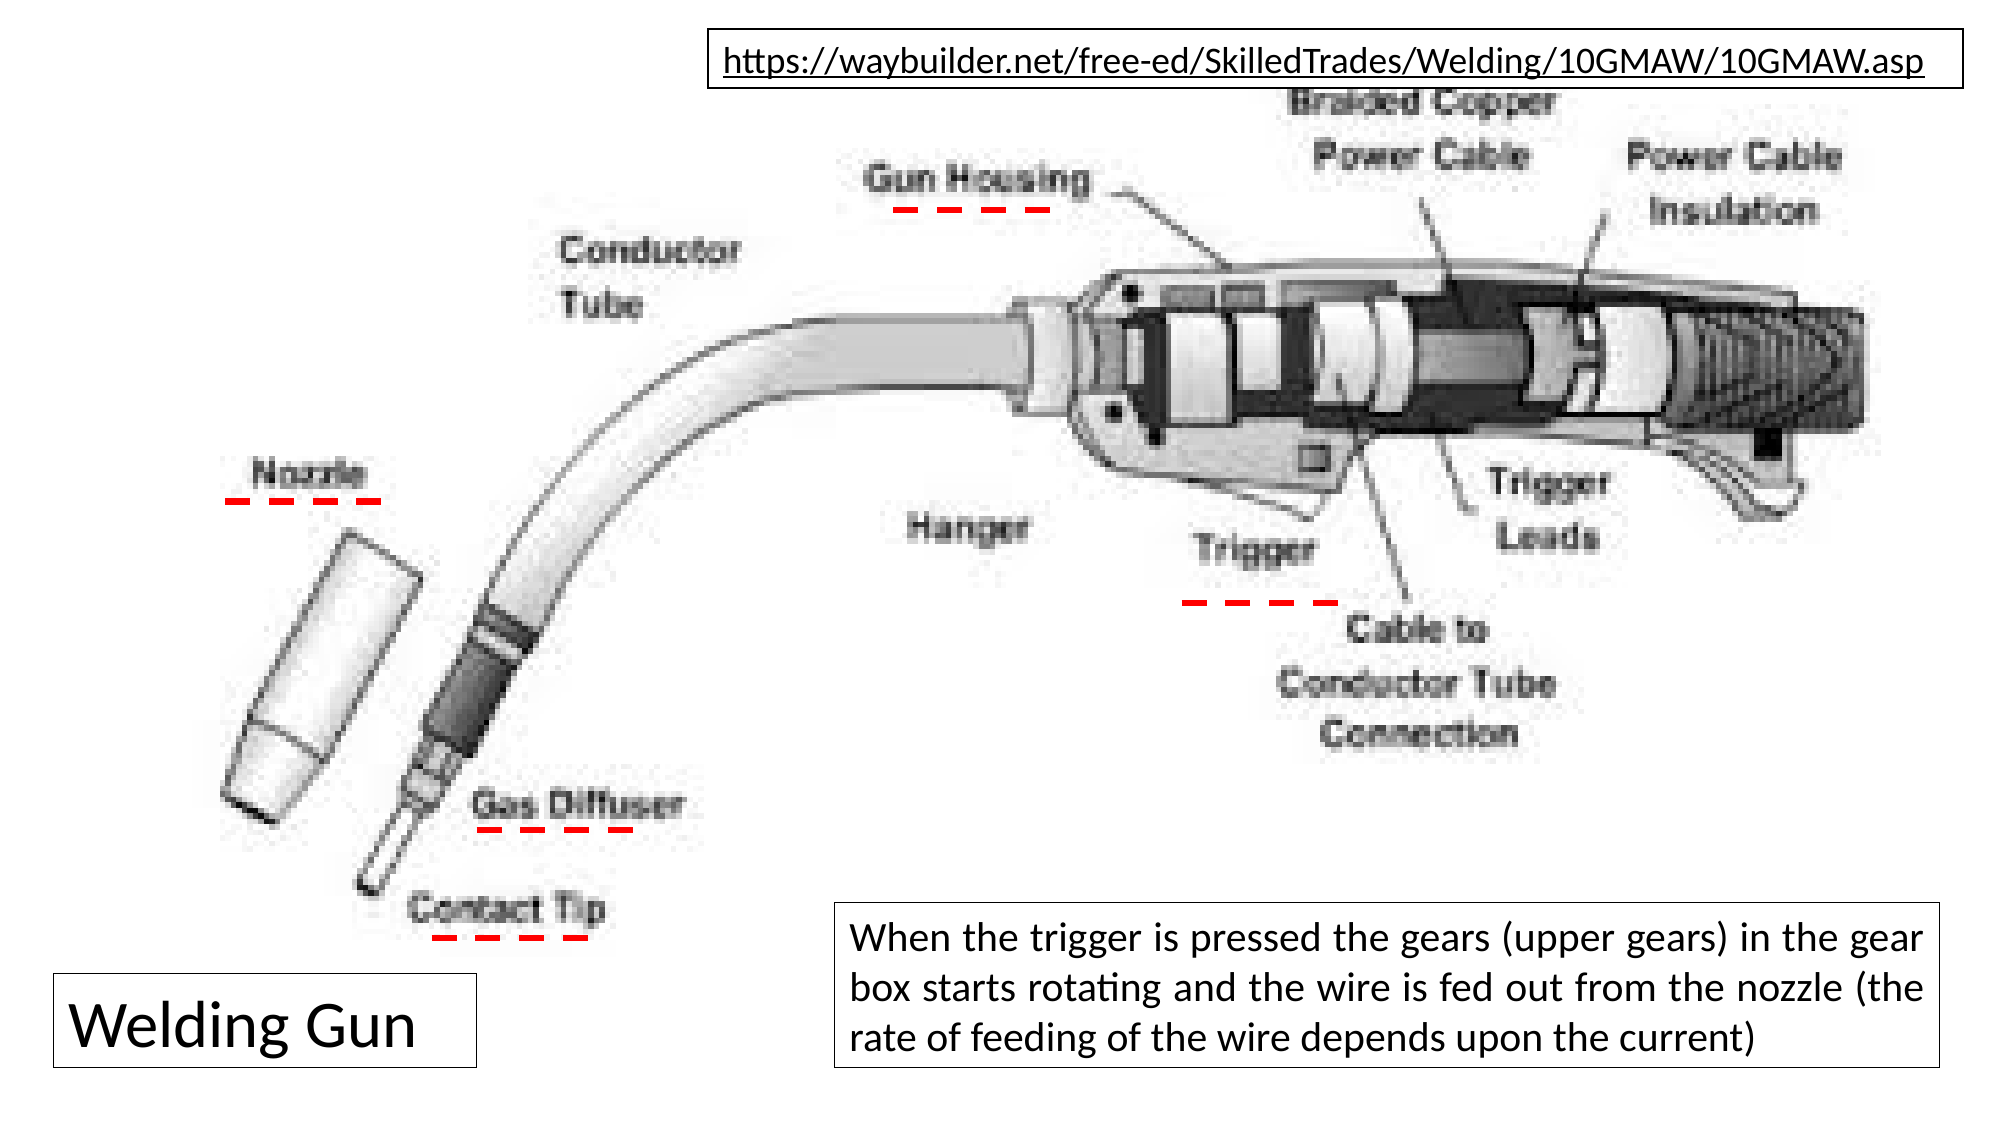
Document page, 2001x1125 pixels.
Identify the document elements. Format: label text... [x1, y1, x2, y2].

picture [176, 60, 1881, 957]
text_box https://waybuilder.net/free-ed/SkilledTrades/Welding/10GMAW/10GMAW.asp [707, 28, 1964, 89]
text_box Welding Gun [53, 973, 477, 1068]
text_box When the trigger is pressed the gears (upper gears) in the gear box starts rotating and the wire is fed out from the nozzle (the rate of feeding of the wire depends upon the current) [834, 902, 1940, 1068]
